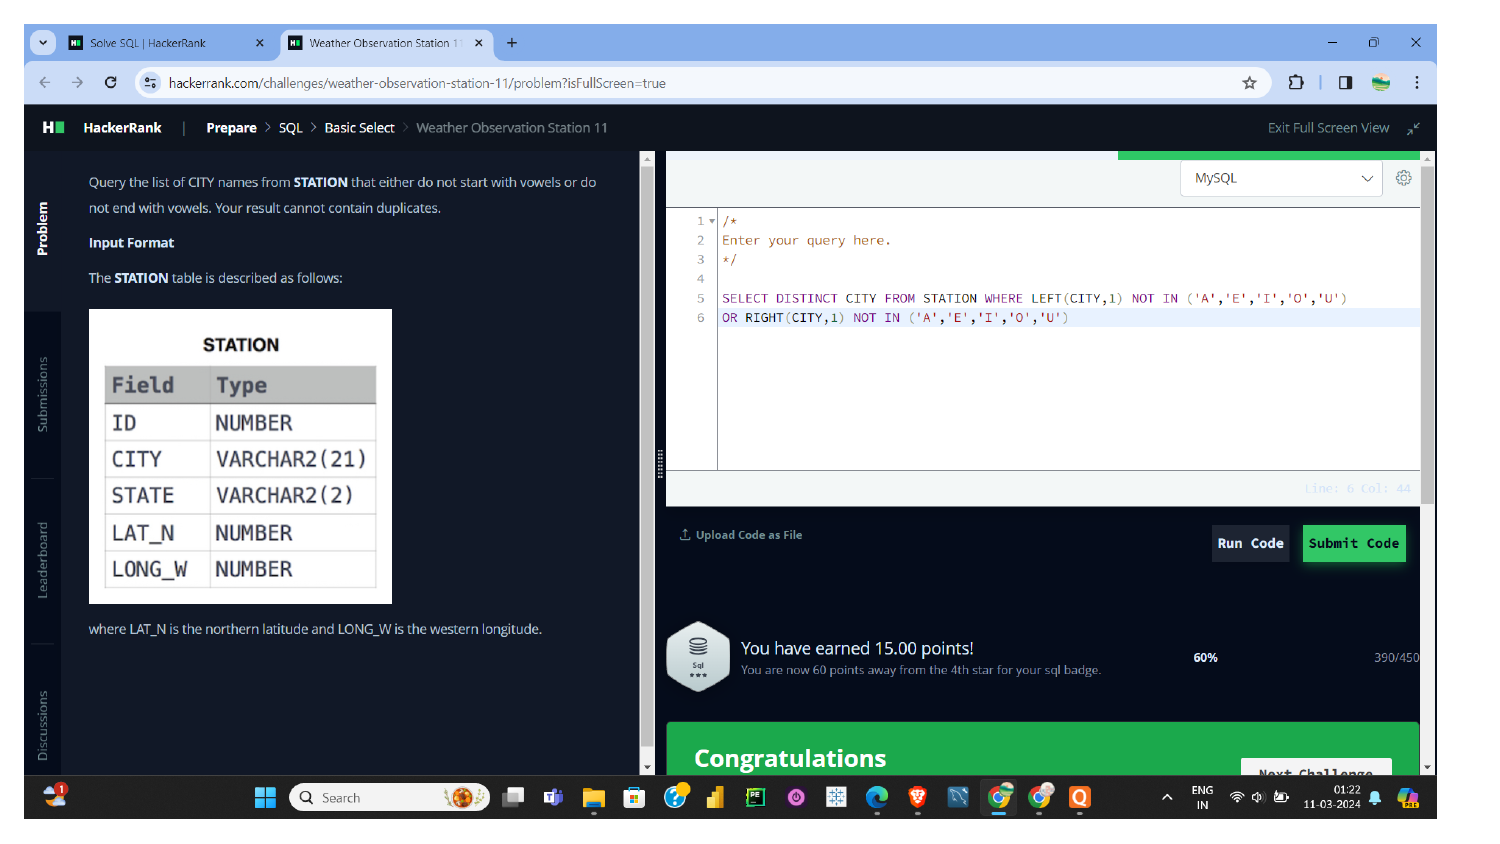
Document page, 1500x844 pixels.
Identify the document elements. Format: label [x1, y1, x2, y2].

picture [24, 24, 1437, 819]
